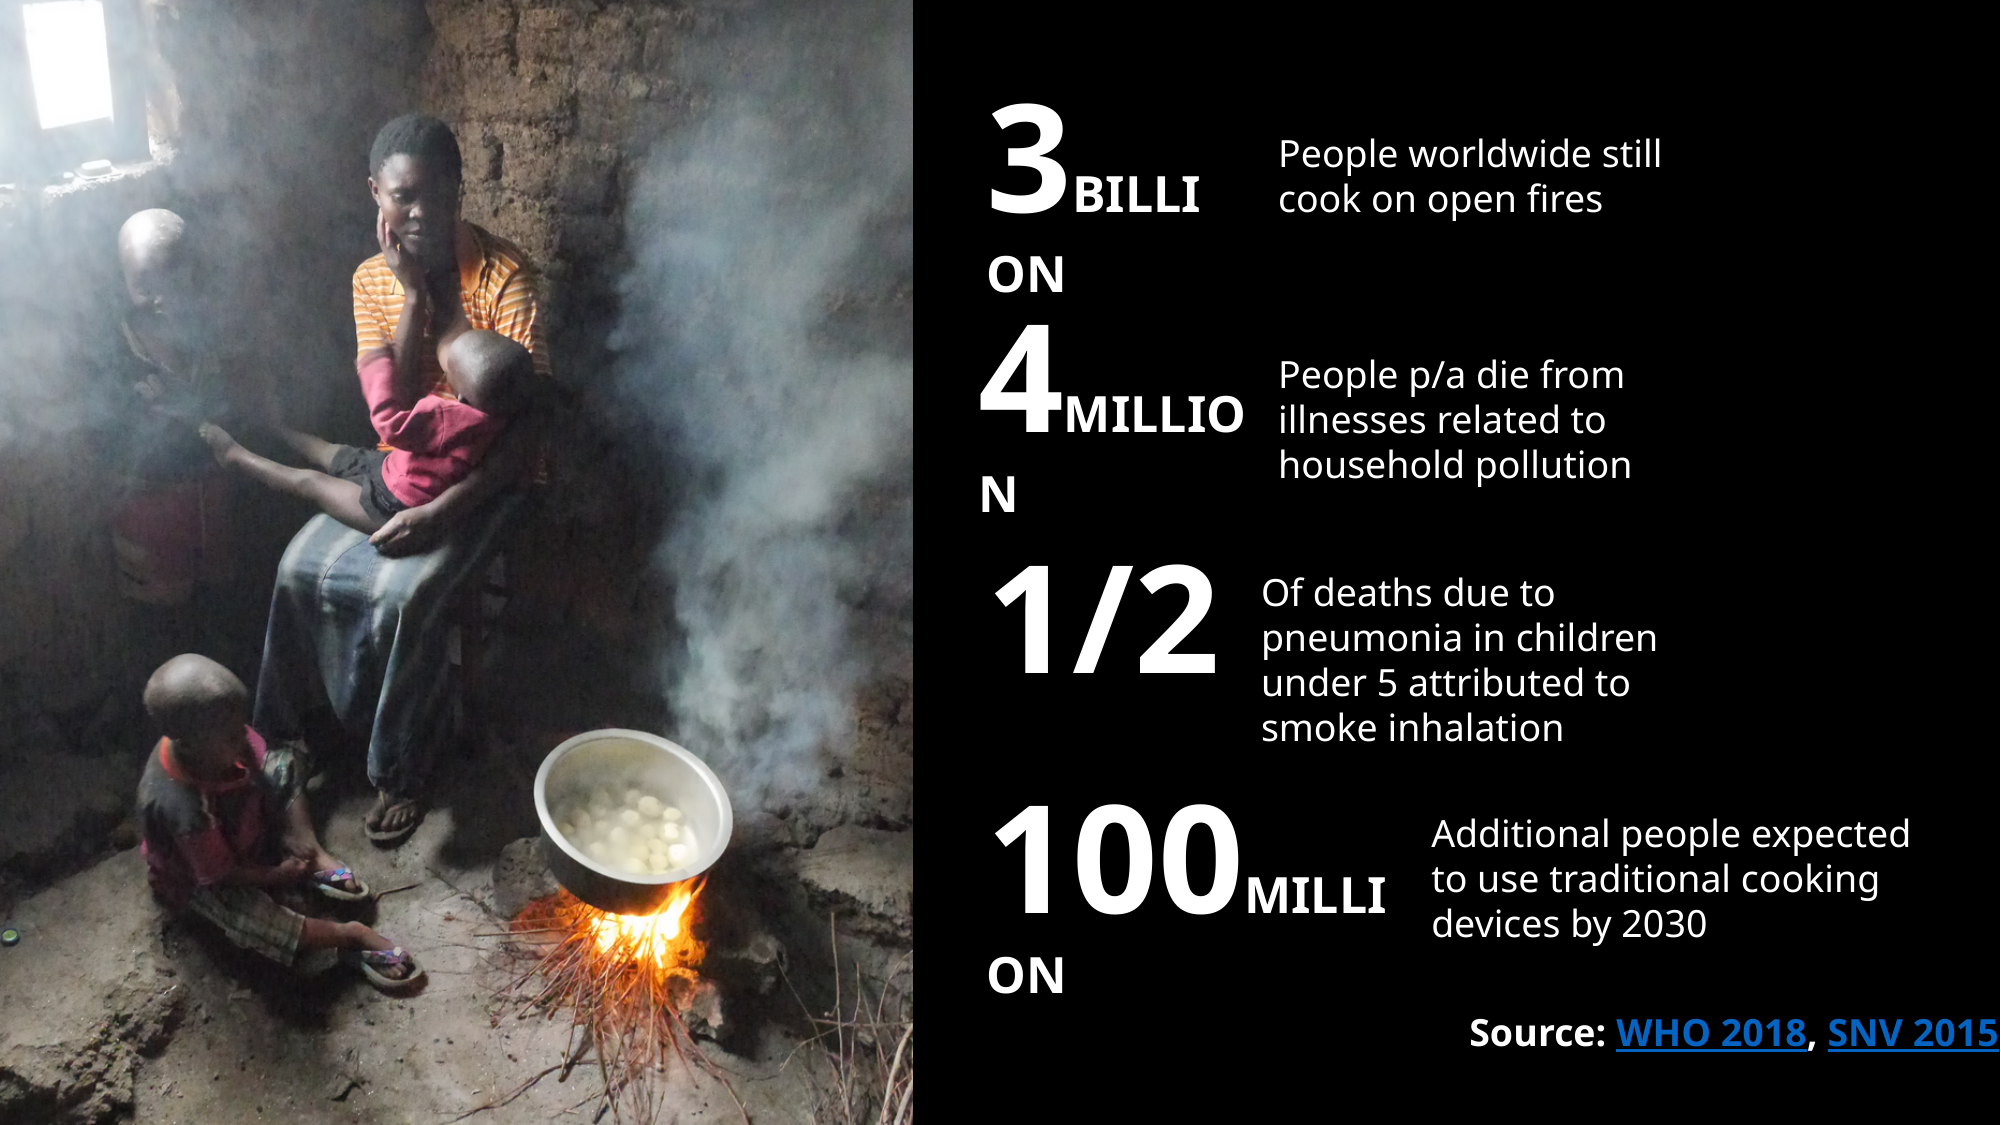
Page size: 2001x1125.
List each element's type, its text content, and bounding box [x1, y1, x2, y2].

text_box Of deaths due to pneumonia in children under 5 attributed to smoke inhalation [1246, 561, 1757, 756]
text_box Source: WHO 2018, SNV 2015 [1454, 1001, 2000, 1067]
text_box 4MILLION [963, 274, 1264, 575]
text_box 3BILLION [972, 54, 1255, 274]
text_box People worldwide still cook on open fires [1263, 123, 1762, 228]
text_box 1/2 [972, 575, 1255, 757]
text_box 100MILLION [972, 756, 1417, 1057]
text_box People p/a die from illnesses related to household pollution [1264, 343, 1774, 494]
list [0, 0, 913, 1125]
text_box Additional people expected to use traditional cooking devices by 2030 [1416, 802, 1927, 953]
